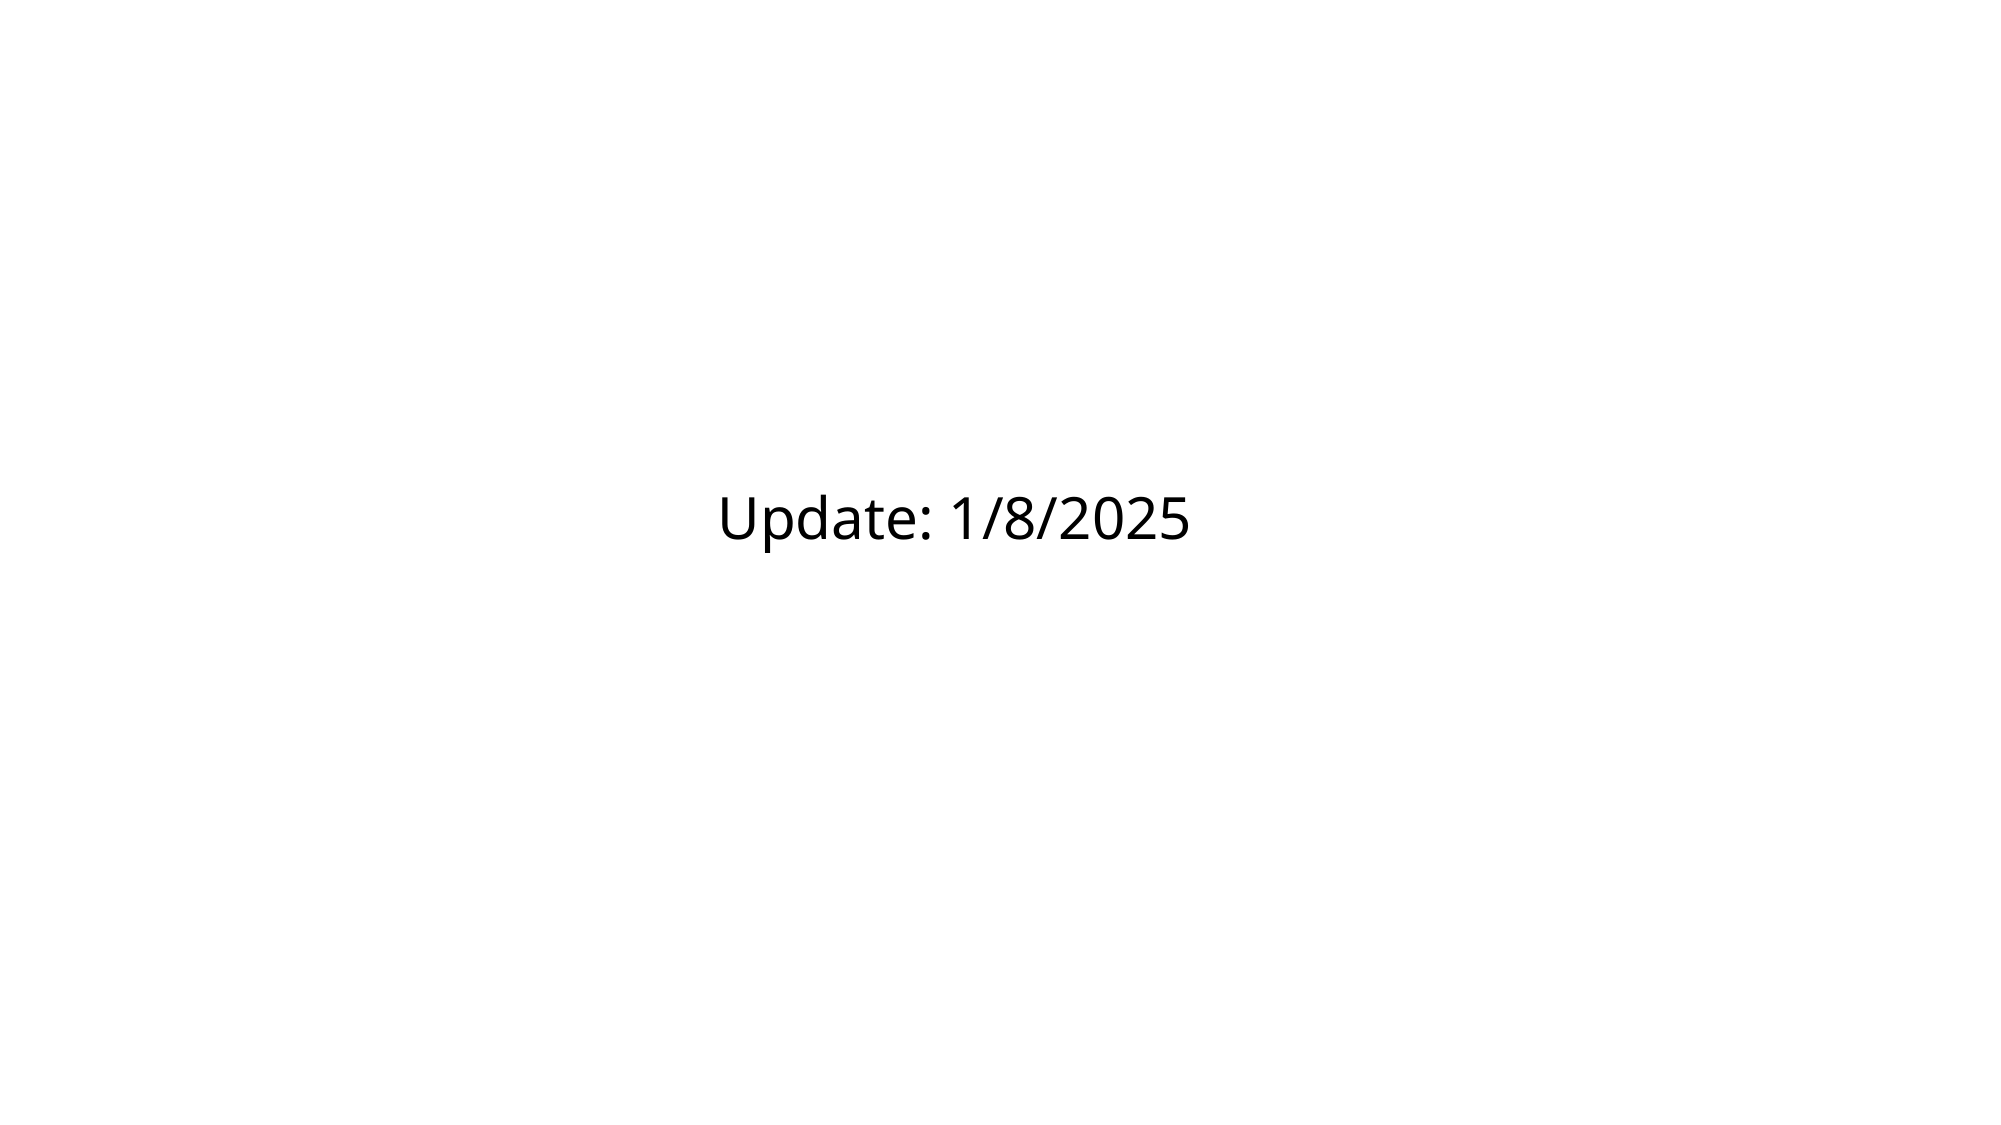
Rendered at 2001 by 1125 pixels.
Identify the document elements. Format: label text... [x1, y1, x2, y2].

list Update: 1/8/2025 [262, 481, 1647, 828]
